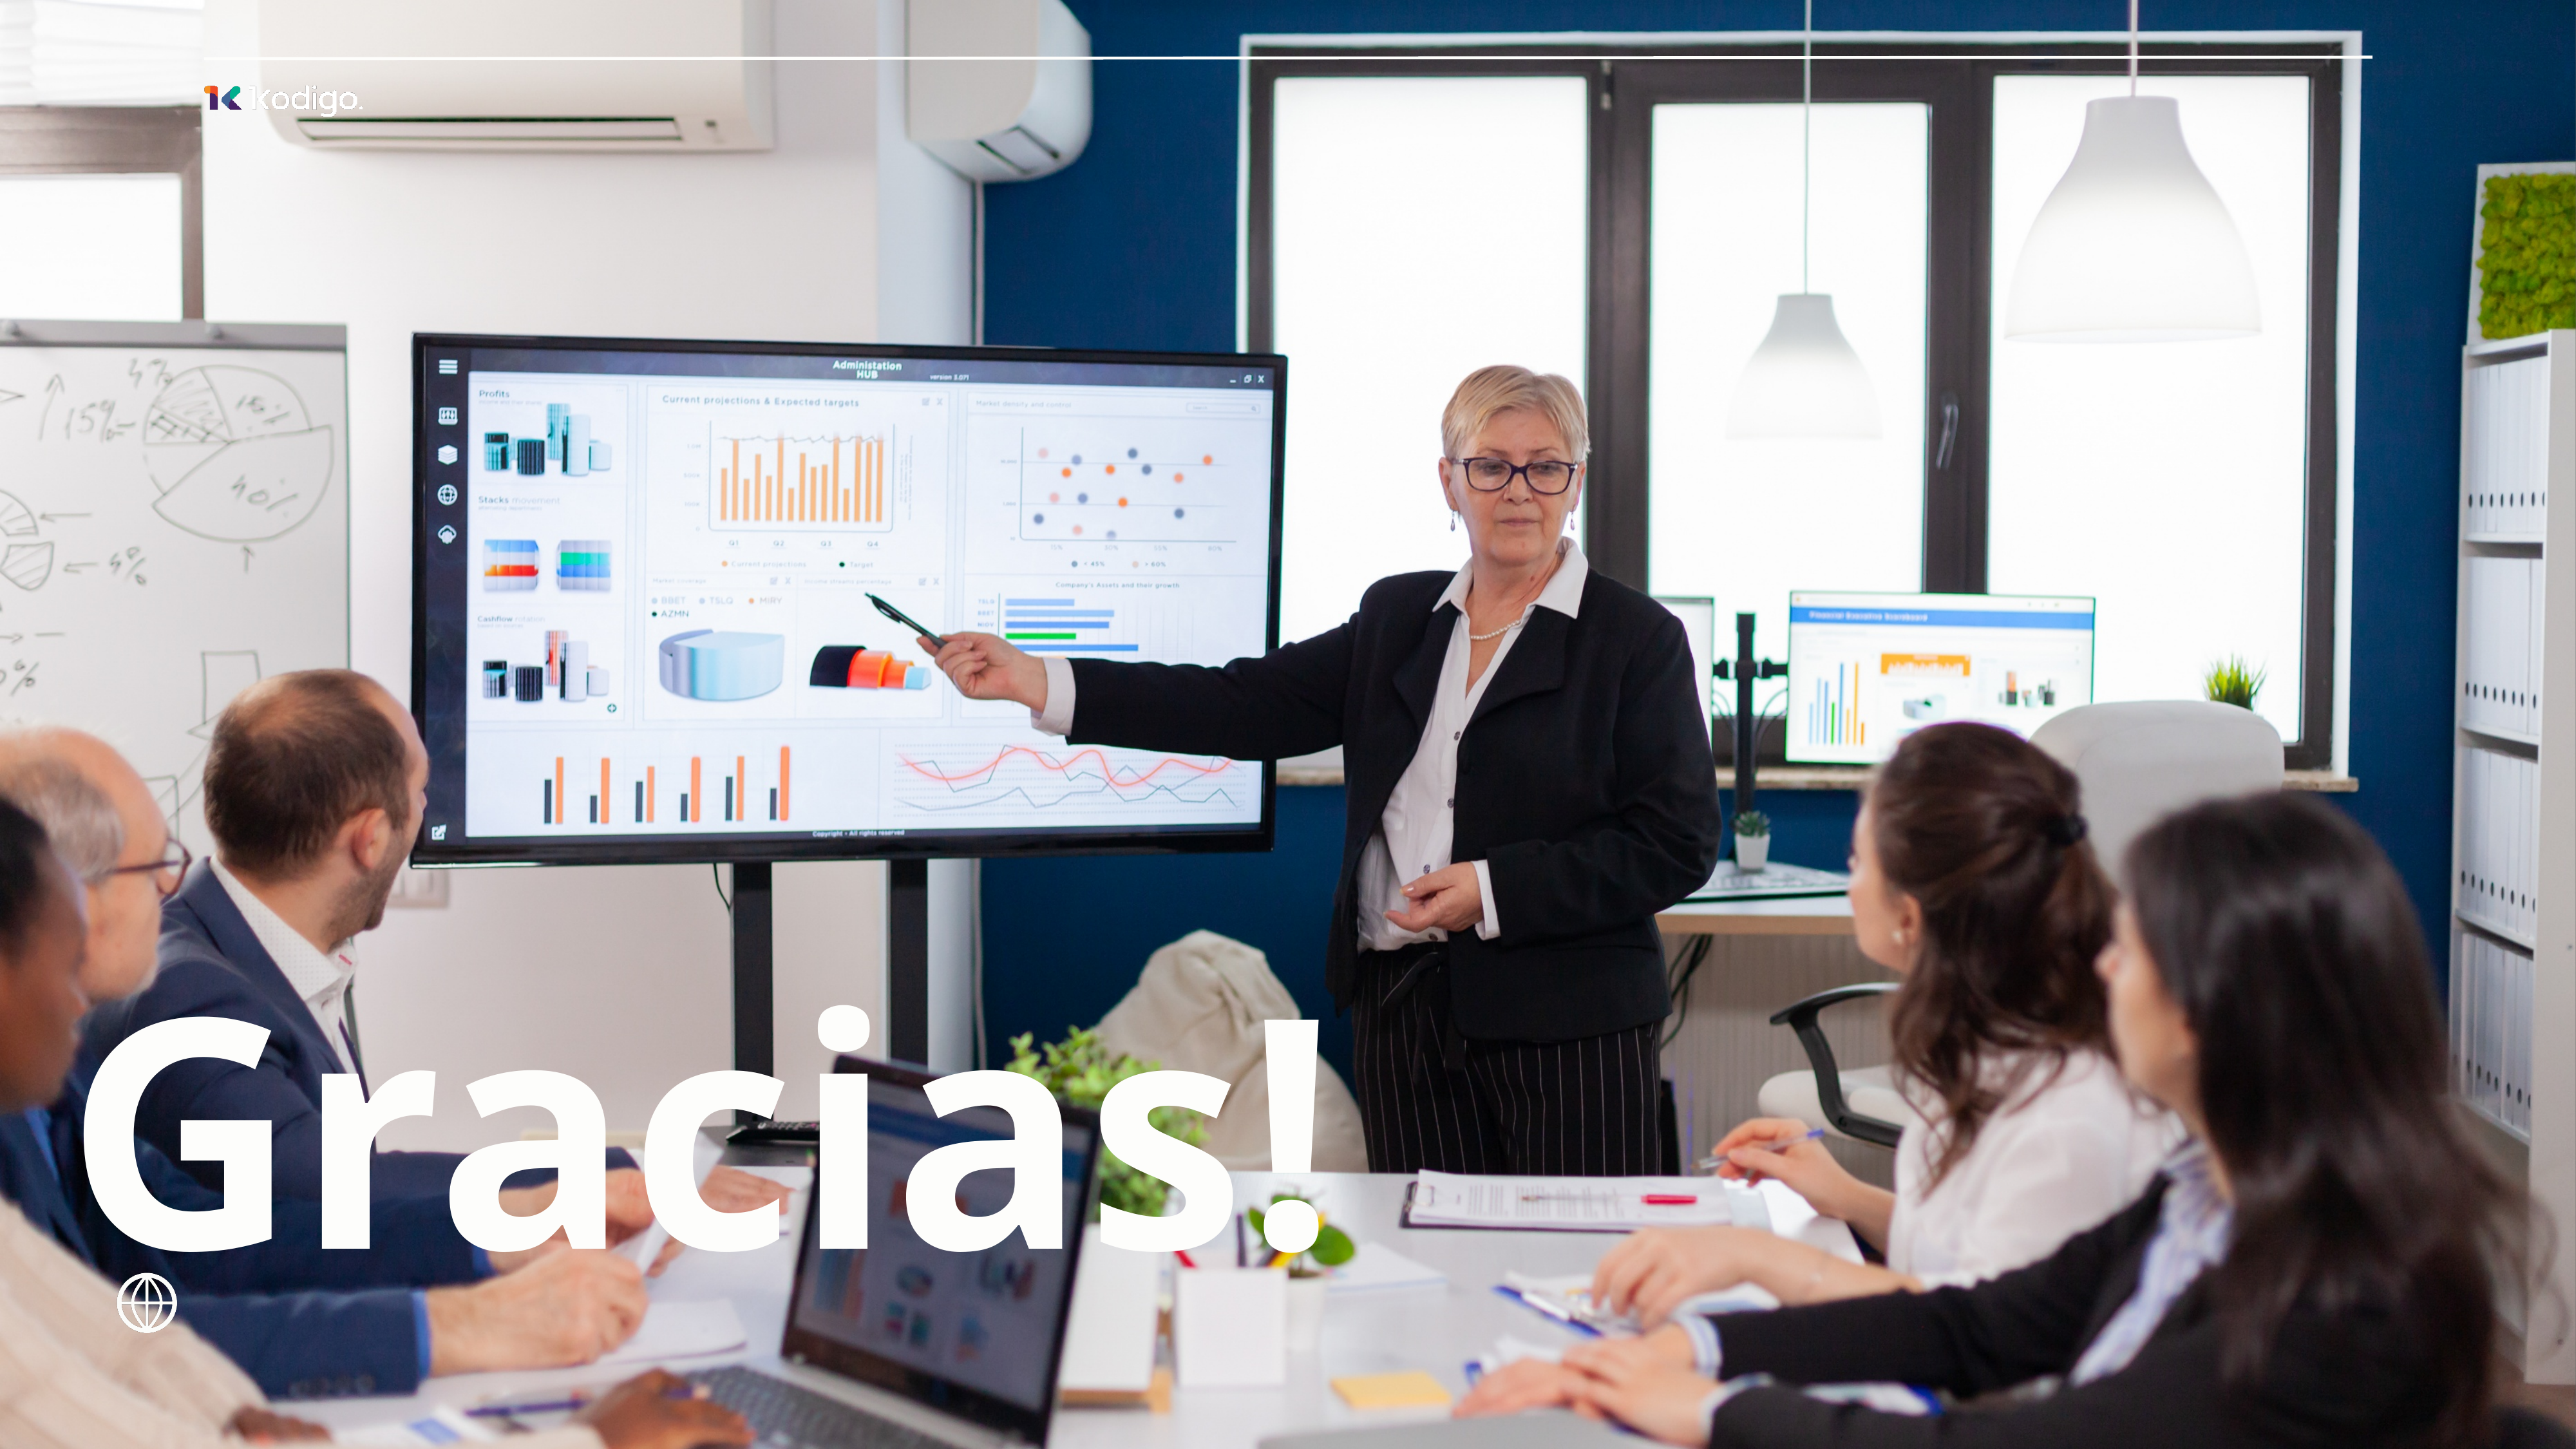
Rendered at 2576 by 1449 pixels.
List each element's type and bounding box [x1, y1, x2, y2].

picture [0, 0, 2576, 1449]
text_box [204, 57, 2372, 117]
